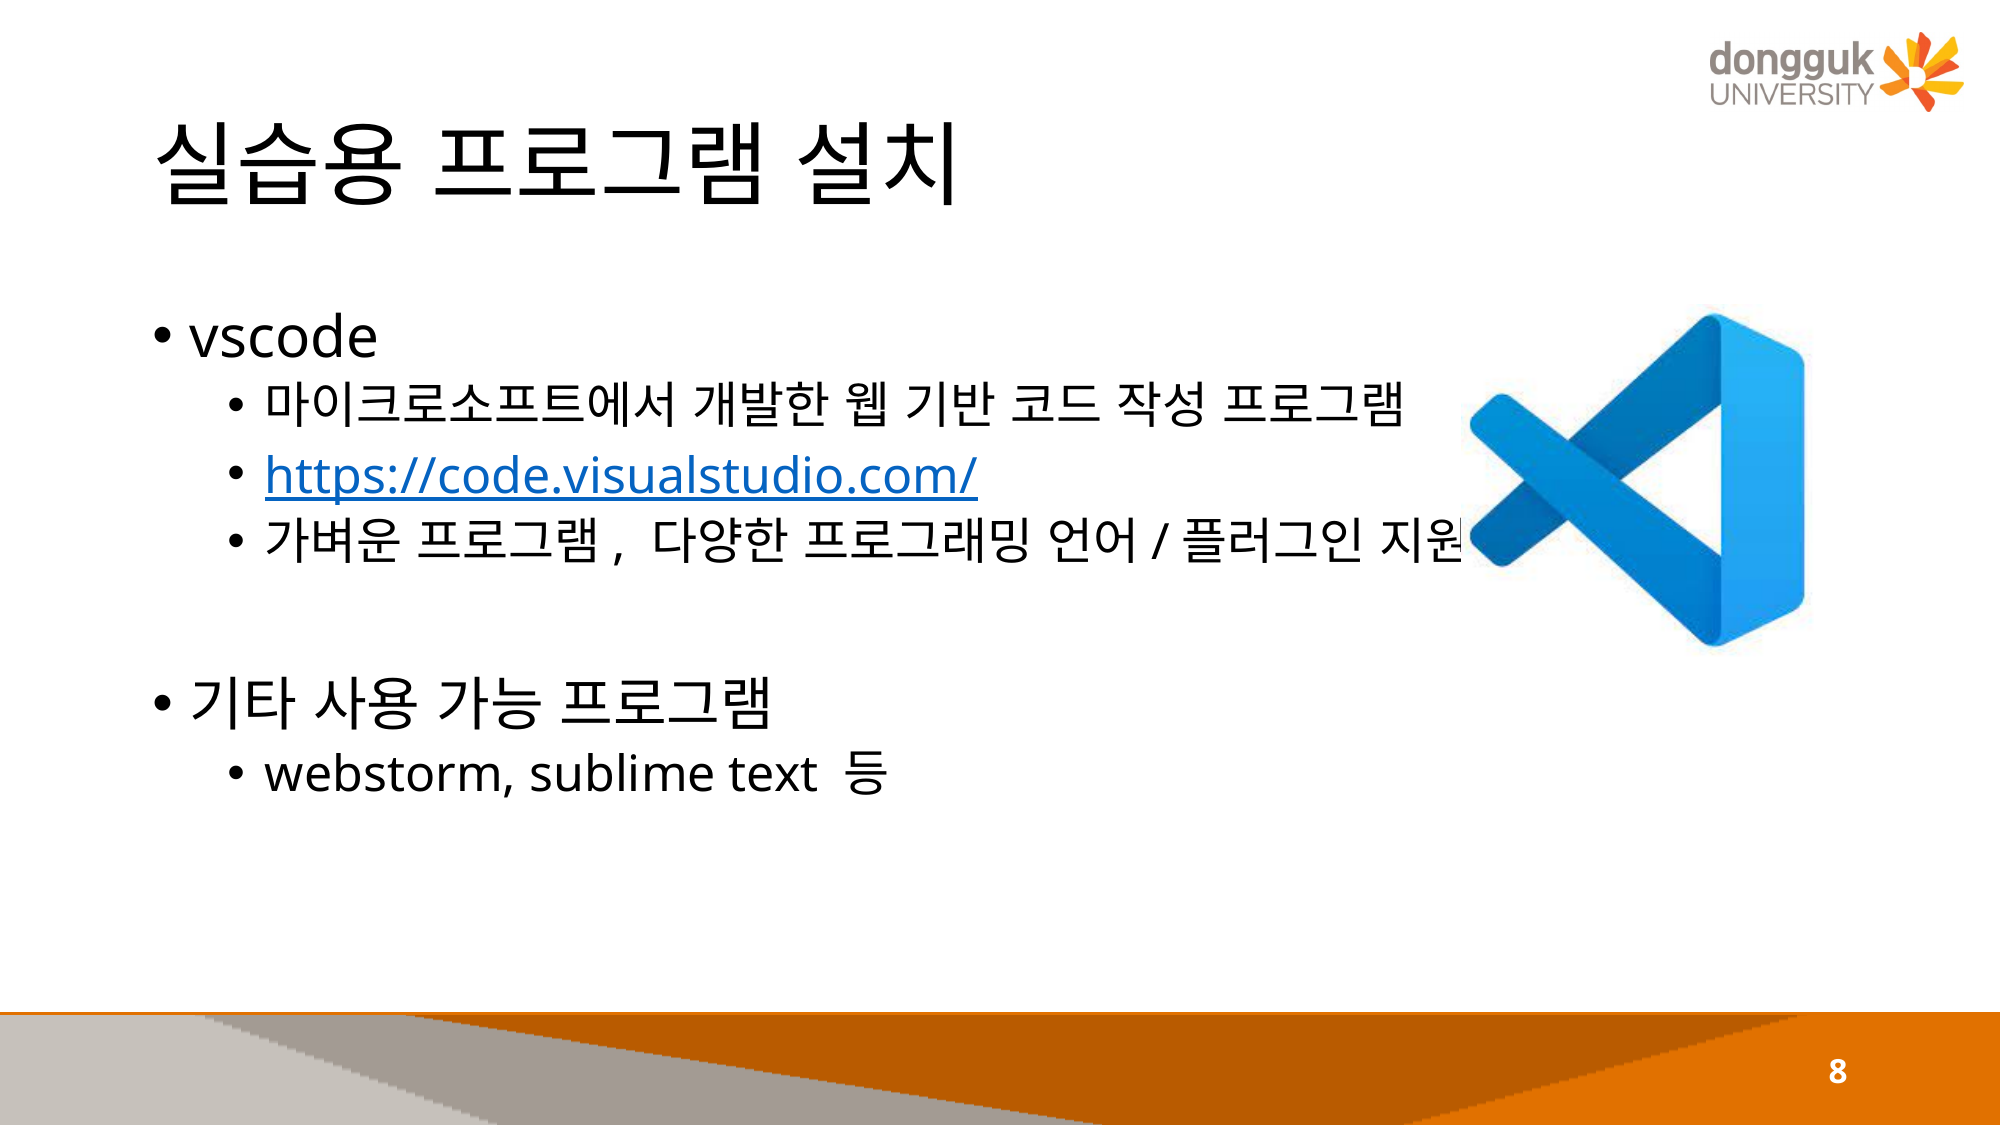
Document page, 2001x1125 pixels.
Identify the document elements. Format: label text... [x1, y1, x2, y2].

slide_number 8 [1412, 1042, 1863, 1103]
list vscode 마이크로소프트에서 개발한 웹 기반 코드 작성 프로그램 https://code.visualstudio.com/ 가벼운 프로그램, 다양한 프로그래밍 언어/플러그인 지원 기타 사용 가능 프로그램 webstorm, sublime text 등 [137, 299, 1863, 1014]
picture [1461, 304, 1814, 657]
picture [1710, 32, 1964, 112]
picture [0, 1015, 2000, 1125]
title 실습용 프로그램 설치 [137, 59, 1863, 278]
